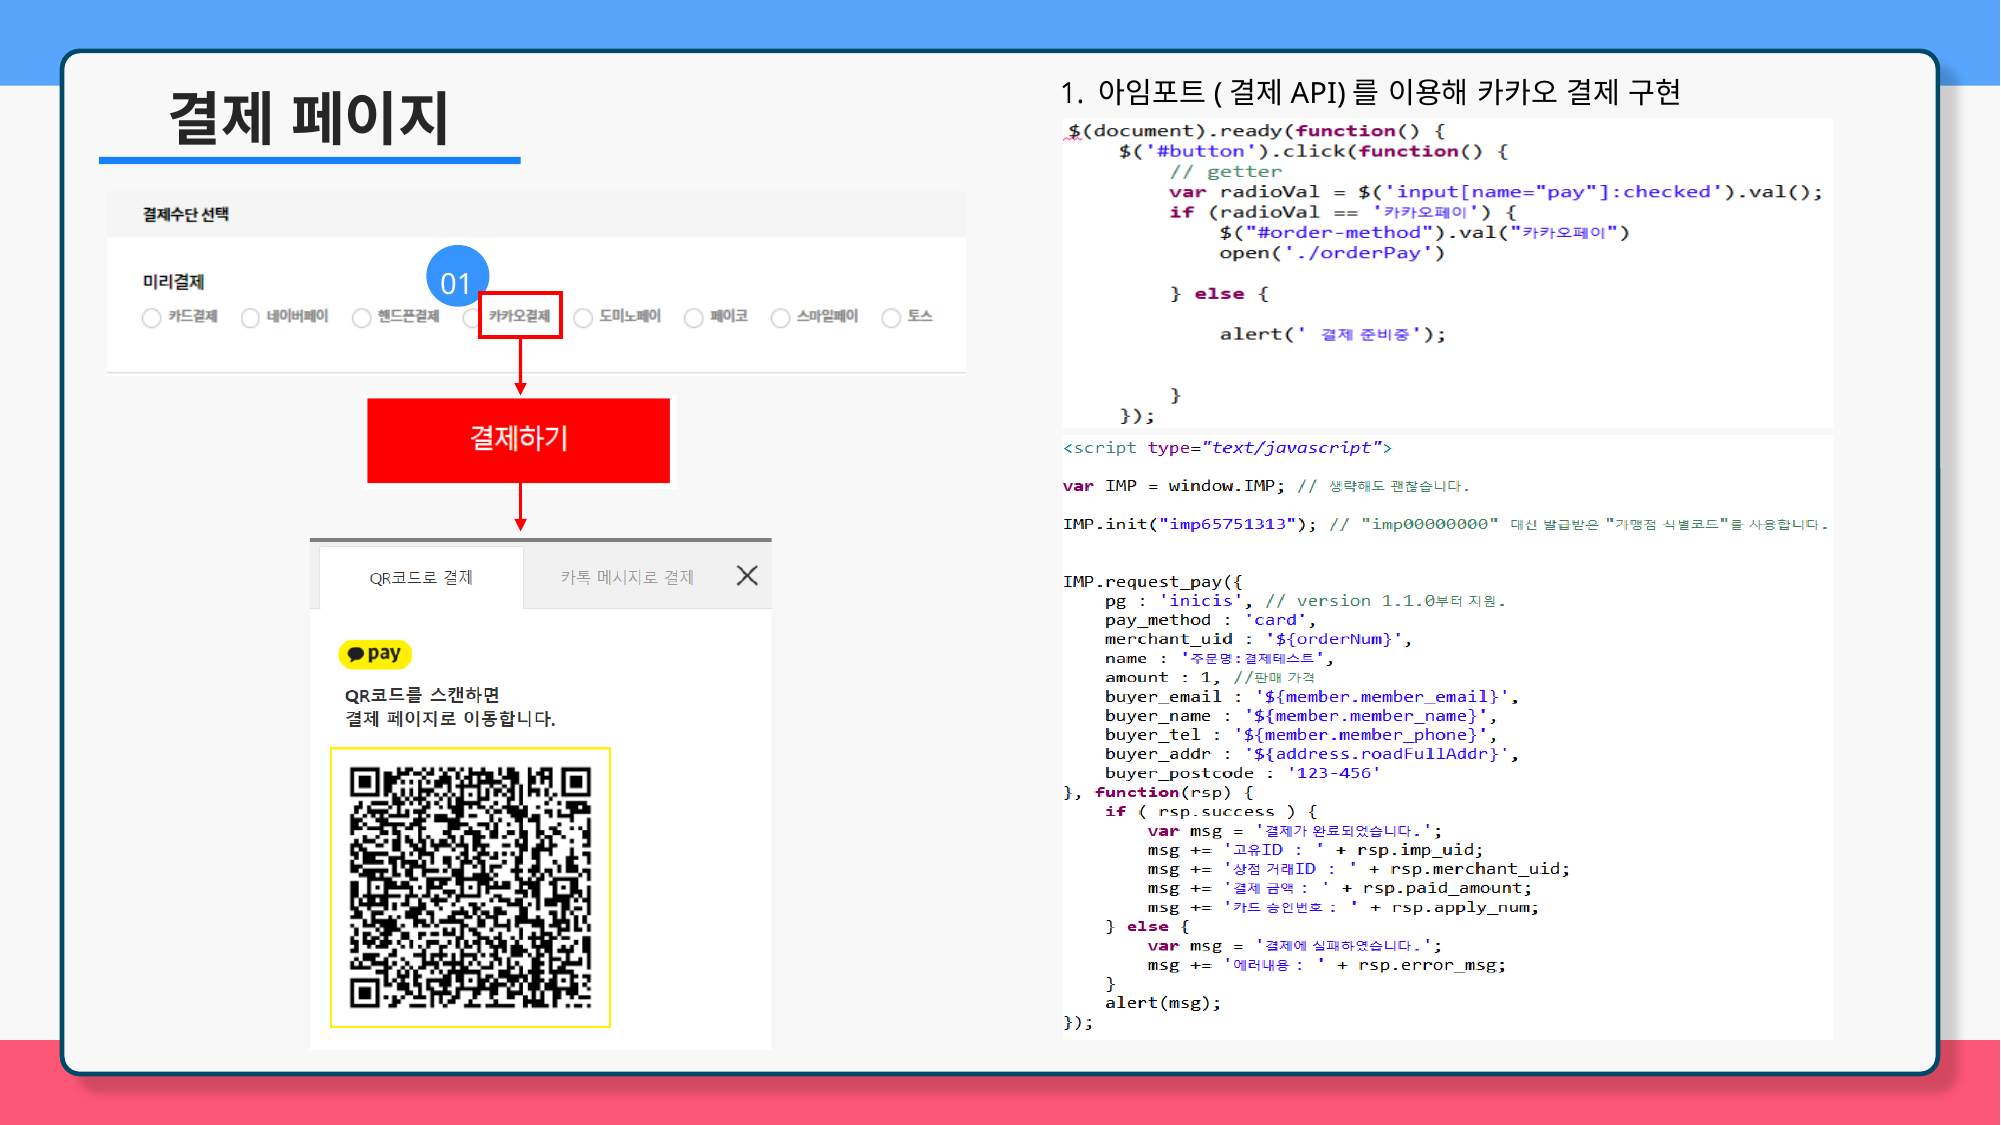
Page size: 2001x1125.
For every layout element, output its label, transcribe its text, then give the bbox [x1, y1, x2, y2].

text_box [425, 244, 490, 309]
text_box 결제 페이지 [98, 75, 521, 156]
text_box [98, 156, 522, 165]
picture [1063, 435, 1833, 1041]
text_box 1. 아임포트(결제API)를 이용해 카카오 결제 구현 [1045, 67, 1888, 118]
text_box [0, 0, 2000, 87]
picture [309, 538, 772, 1050]
picture [1063, 118, 1833, 428]
picture [364, 395, 677, 489]
picture [107, 191, 967, 376]
text_box [0, 1039, 2000, 1125]
text_box [61, 49, 1939, 1076]
